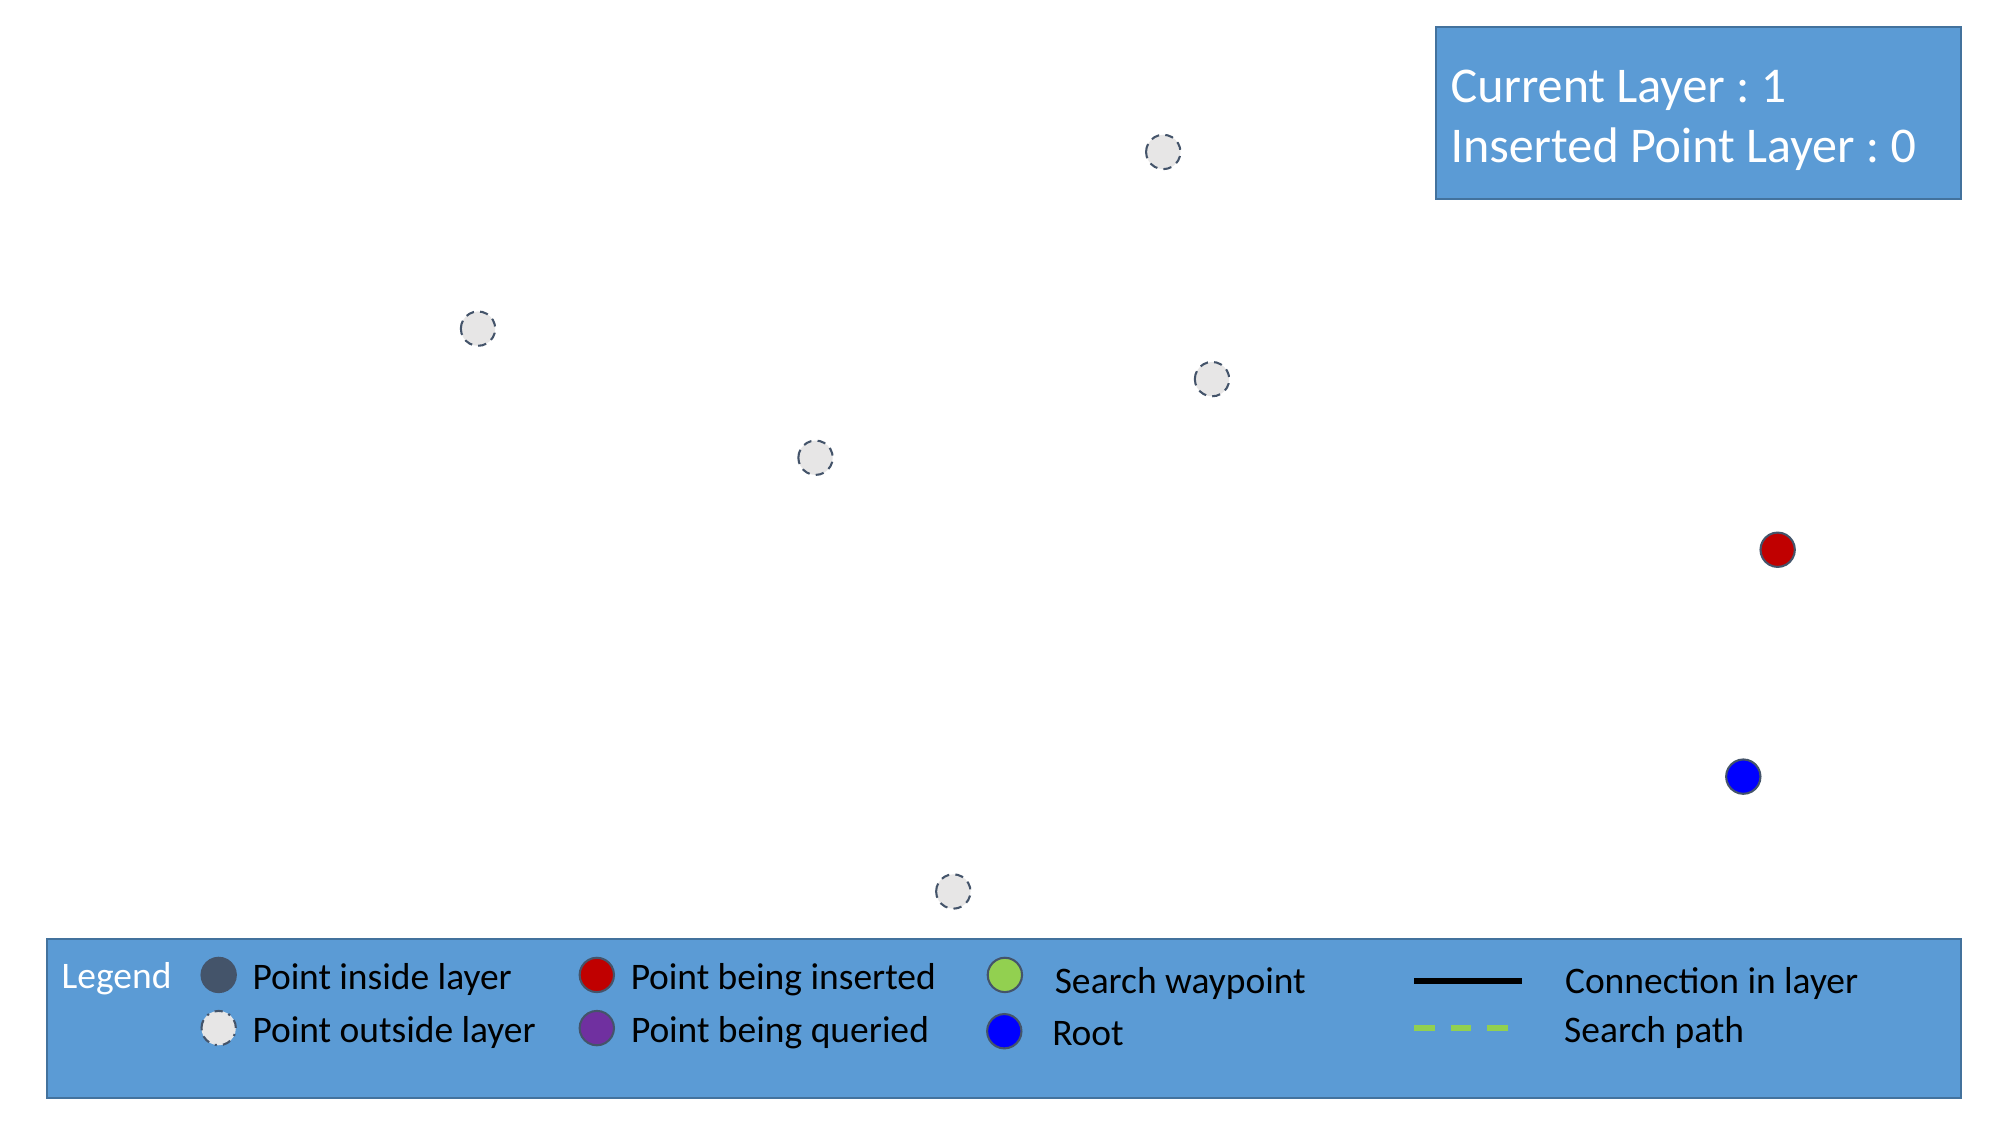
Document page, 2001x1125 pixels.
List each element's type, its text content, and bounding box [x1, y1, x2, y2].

text_box [1725, 758, 1762, 795]
text_box [986, 956, 1024, 994]
text_box Point outside layer [237, 997, 551, 1058]
text_box [935, 873, 972, 910]
text_box Connection in layer [1550, 948, 1874, 1009]
text_box Point being queried [616, 997, 945, 1058]
text_box [1193, 361, 1230, 398]
text_box Point being inserted [616, 944, 952, 1005]
text_box [200, 1009, 237, 1047]
text_box [578, 956, 616, 994]
text_box Point inside layer [237, 944, 527, 997]
text_box [200, 956, 237, 994]
text_box [459, 310, 496, 347]
text_box Root [1037, 1000, 1139, 1061]
text_box Current Layer : 1 Inserted Point Layer : 0 [1435, 26, 1962, 200]
text_box [1145, 133, 1182, 171]
text_box [986, 1012, 1023, 1050]
text_box [578, 1009, 616, 1047]
text_box Search path [1549, 997, 1760, 1058]
text_box [797, 439, 834, 476]
text_box Legend [46, 938, 1962, 1099]
text_box [1759, 531, 1796, 568]
text_box Search waypoint [1040, 948, 1321, 1009]
